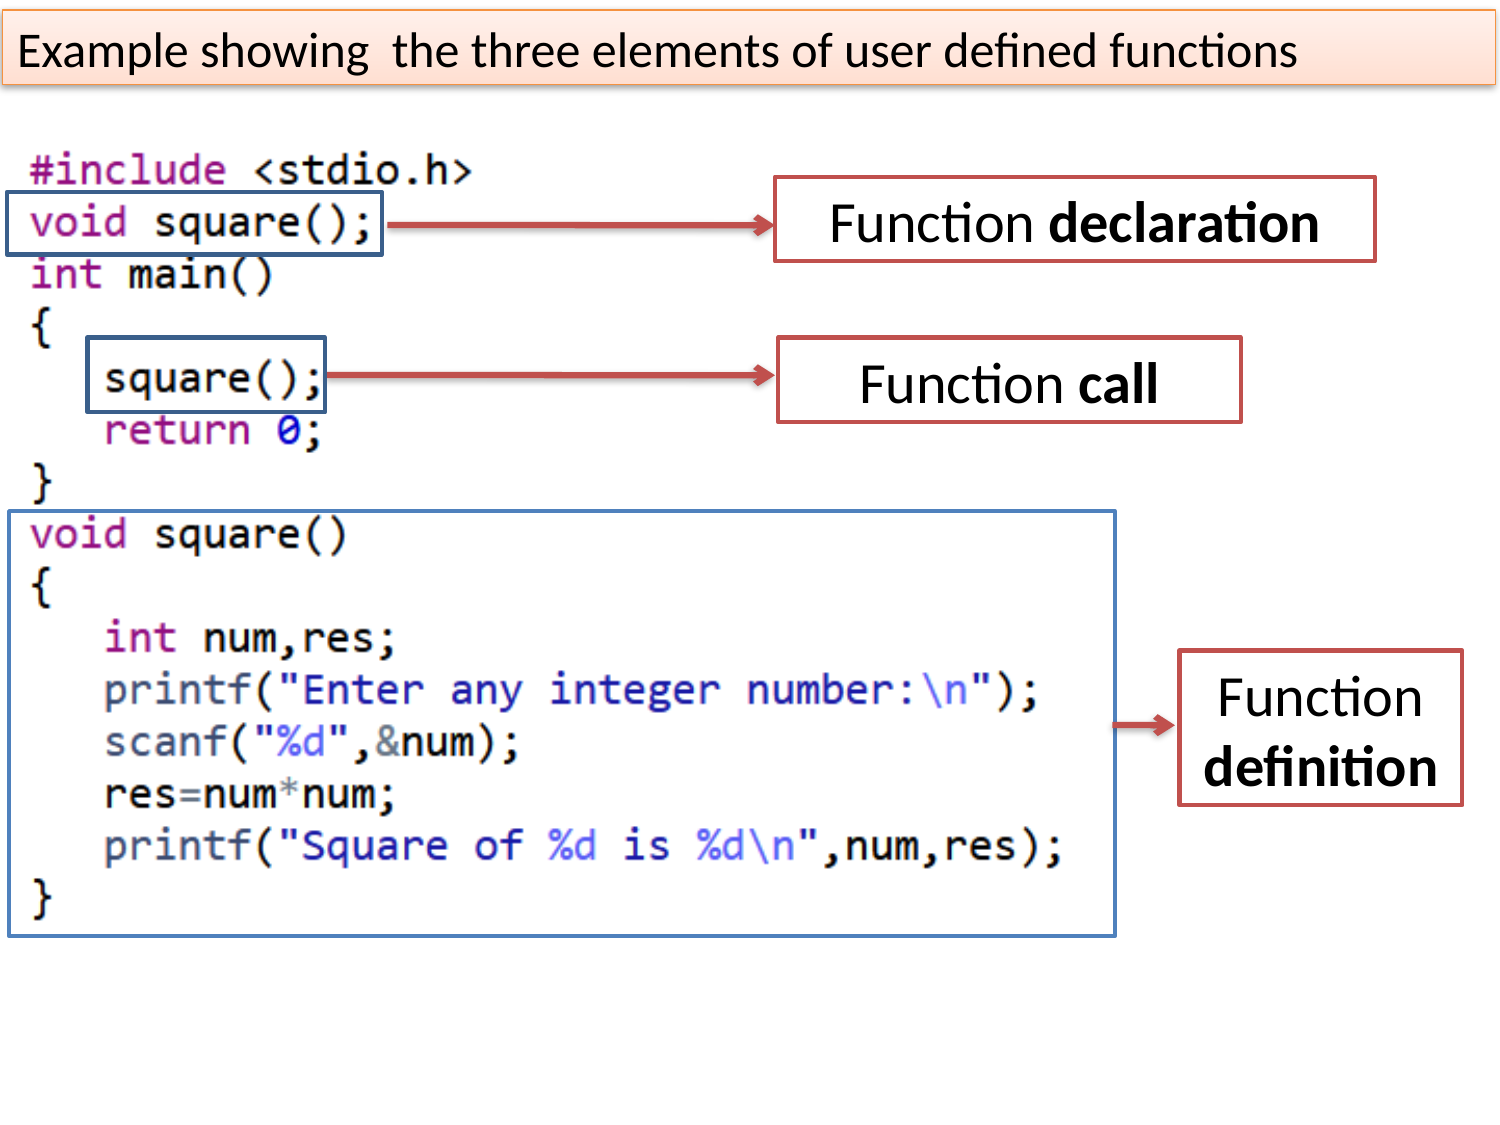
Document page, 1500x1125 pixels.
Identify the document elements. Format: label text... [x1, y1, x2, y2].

text_box Example showing the three elements of user defined functions [2, 9, 1496, 85]
text_box Function definition [1177, 648, 1464, 807]
text_box Function call [1085, 335, 1243, 424]
picture [12, 137, 1081, 932]
text_box Function declaration [1085, 175, 1377, 263]
text_box [1082, 509, 1117, 938]
